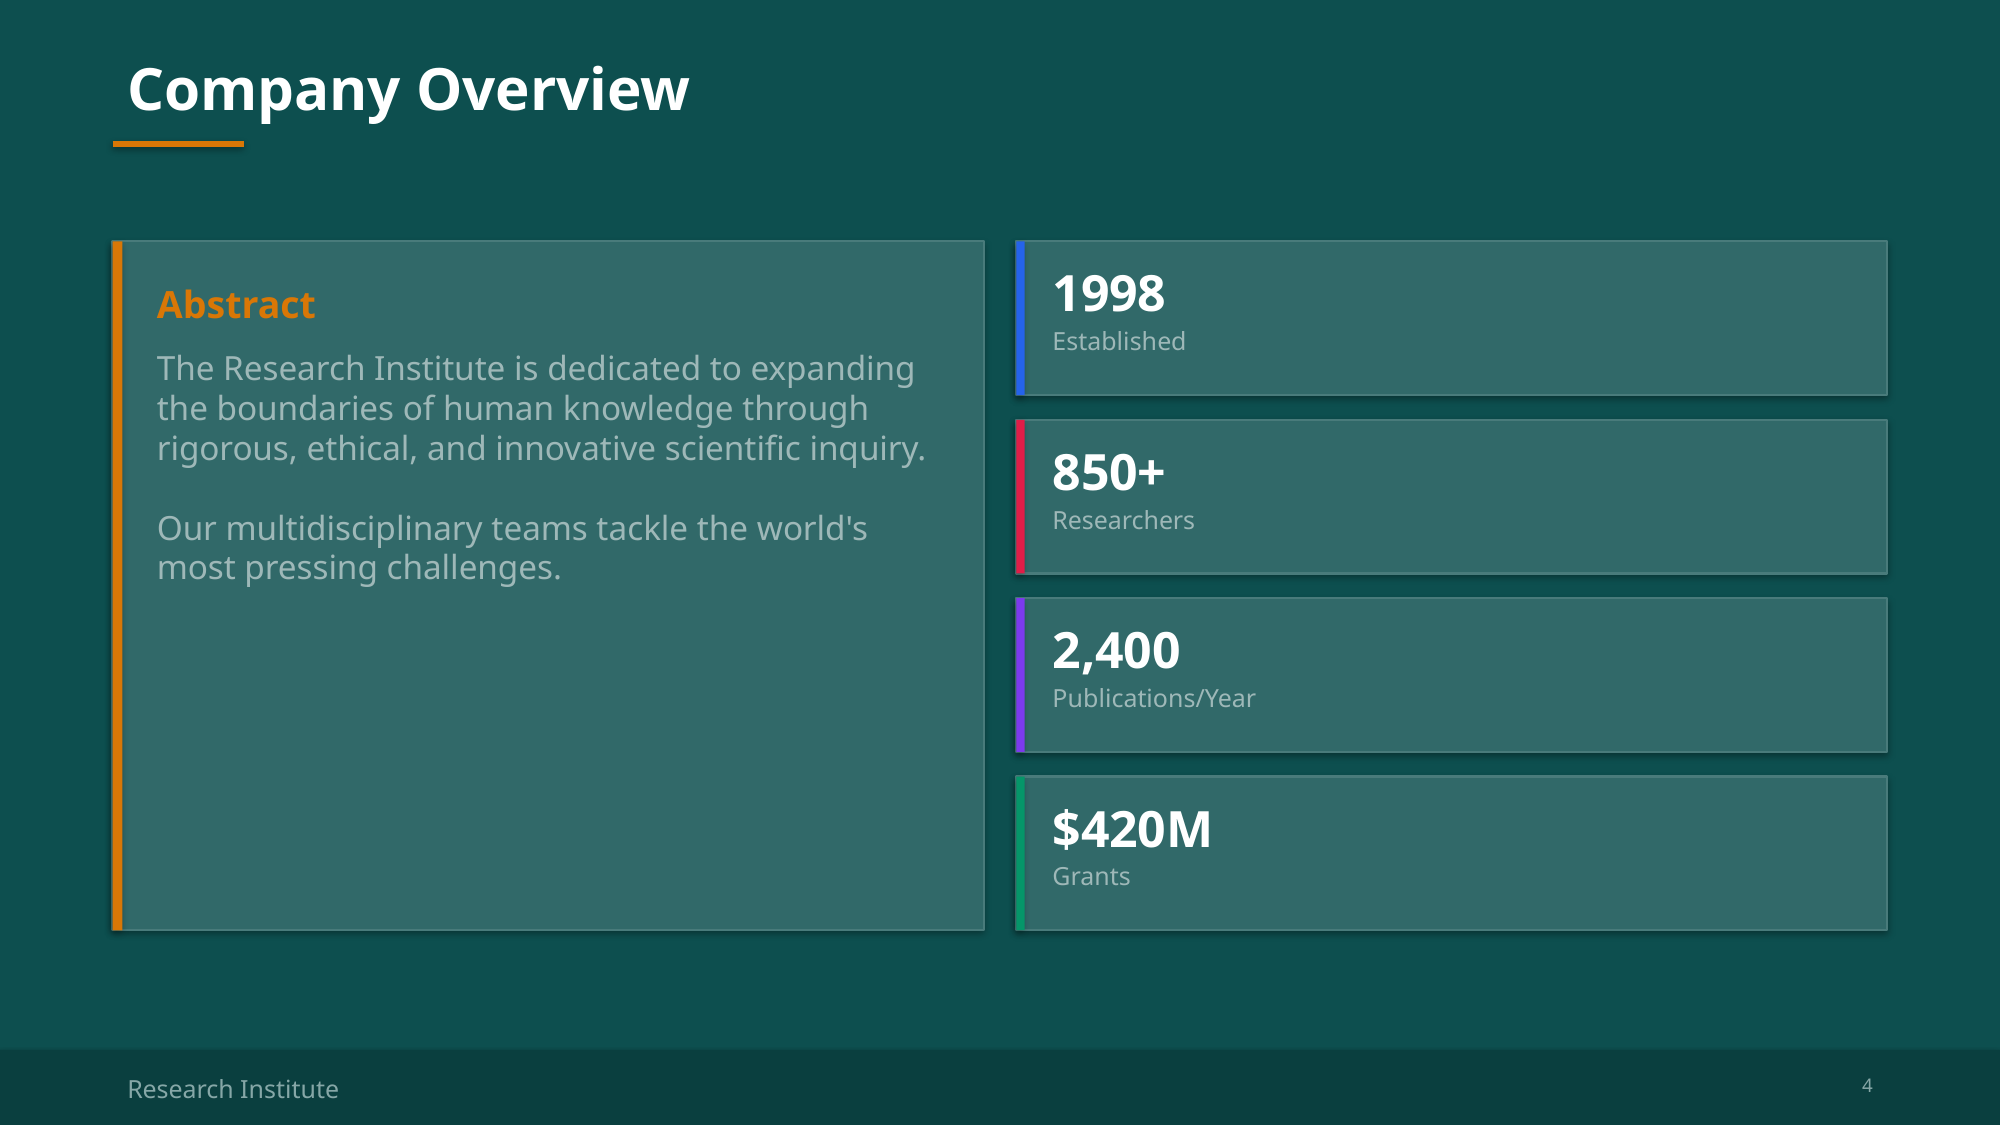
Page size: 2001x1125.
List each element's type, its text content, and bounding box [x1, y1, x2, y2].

text_box 850+ [1037, 432, 1876, 496]
text_box [0, 0, 2000, 1049]
text_box 2,400 [1037, 611, 1876, 675]
text_box [1026, 597, 1888, 753]
text_box Researchers [1037, 496, 1876, 542]
text_box [1016, 597, 1025, 753]
text_box Publications/Year [1037, 675, 1876, 720]
text_box [1016, 419, 1025, 574]
text_box [112, 241, 123, 931]
text_box Research Institute [112, 1066, 605, 1112]
text_box [0, 1049, 2000, 1125]
text_box [1026, 419, 1888, 574]
text_box [1027, 776, 1888, 931]
text_box $420M [1037, 789, 1876, 853]
text_box [1016, 776, 1025, 931]
text_box [124, 241, 984, 931]
text_box 4 [1821, 1066, 1888, 1104]
text_box Company Overview [112, 45, 1888, 130]
text_box 1998 [1037, 254, 1876, 318]
text_box The Research Institute is dedicated to expanding the boundaries of human knowledge through rigorous, ethical, and innovative scientific inquiry. Our multidisciplinary teams tackle the world's most pressing challenges. [142, 339, 968, 594]
text_box Grants [1037, 853, 1876, 899]
text_box Established [1037, 318, 1876, 363]
text_box [1016, 241, 1025, 396]
text_box [1027, 241, 1888, 396]
text_box Abstract [142, 274, 968, 334]
